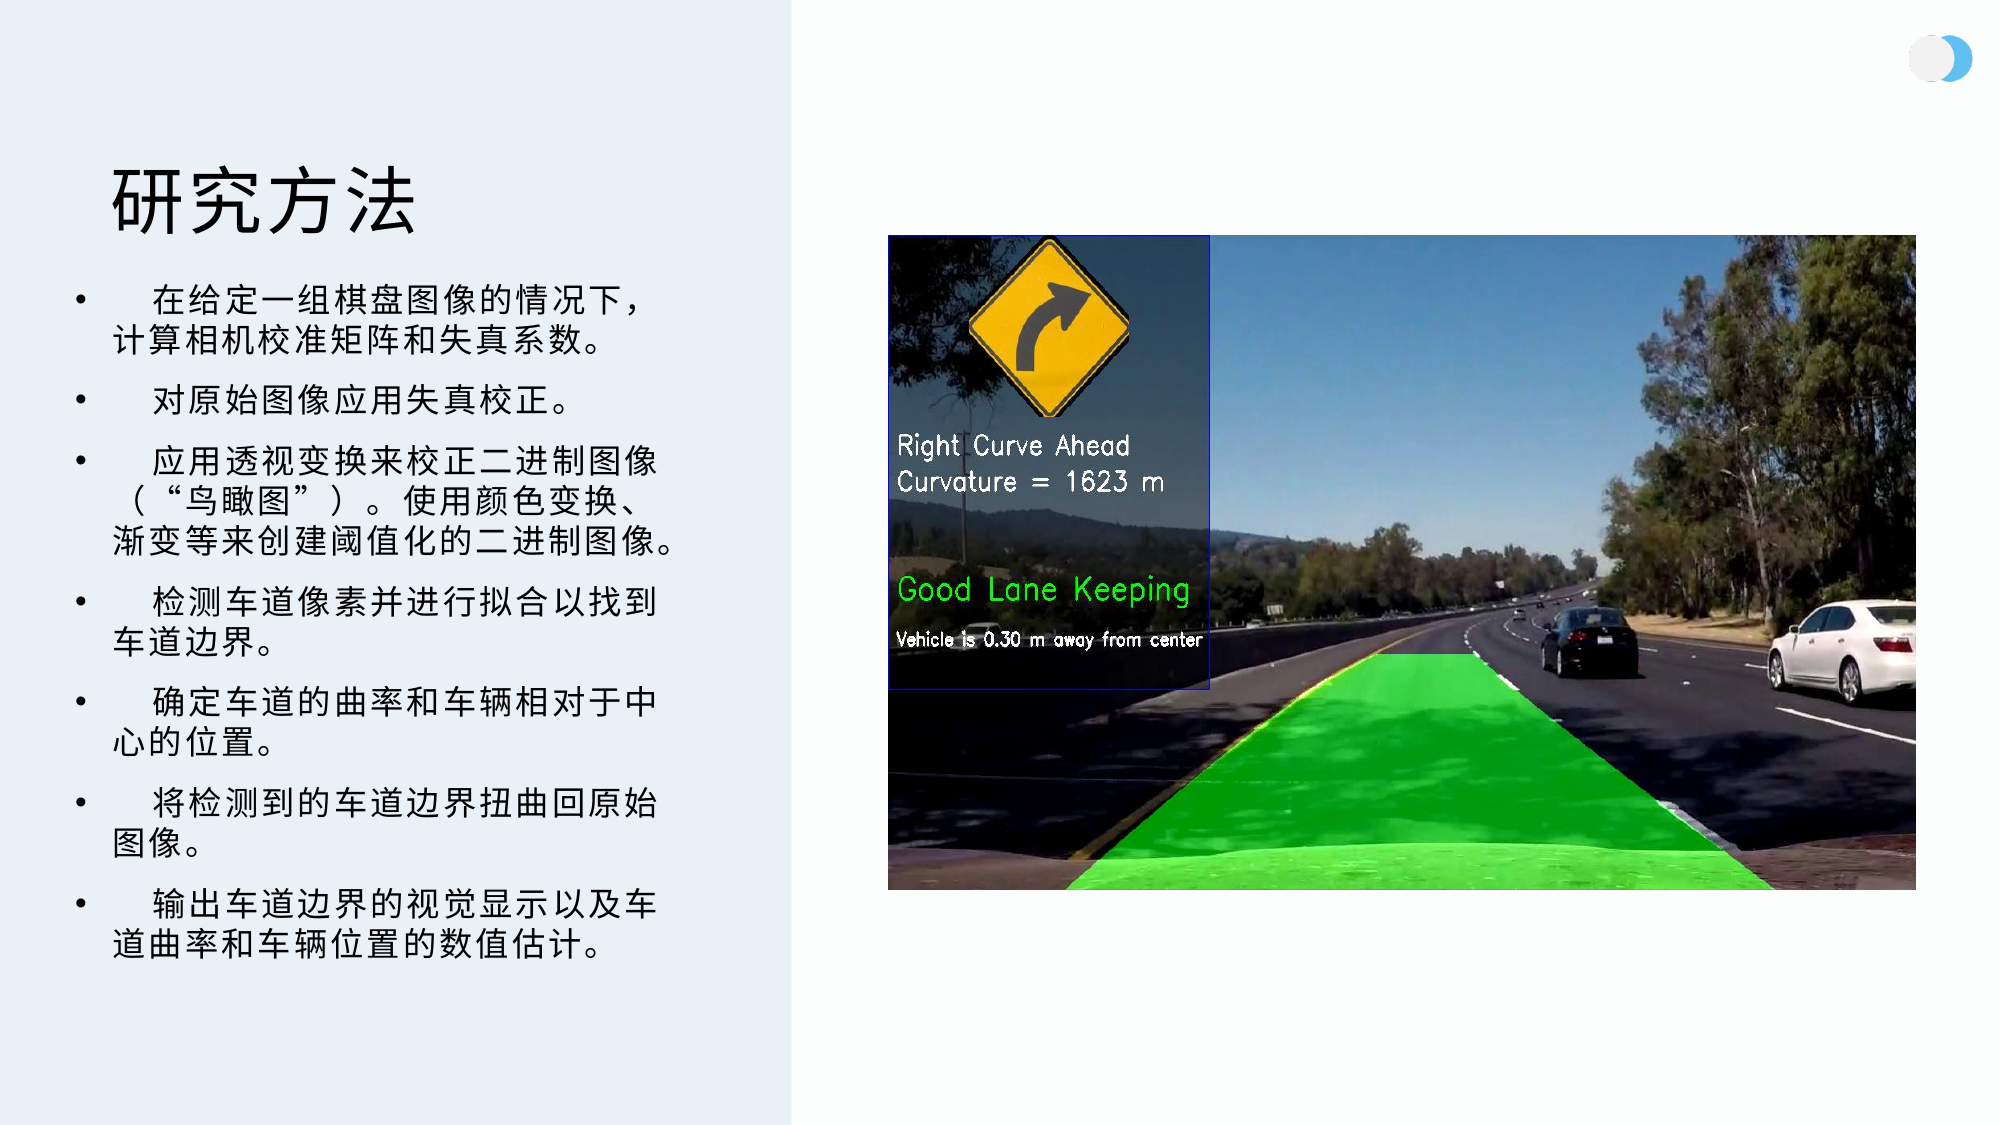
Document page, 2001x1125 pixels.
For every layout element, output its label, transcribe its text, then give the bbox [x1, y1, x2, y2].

title 研究方法 [95, 126, 746, 272]
picture [1881, 0, 2000, 118]
picture [888, 235, 1916, 890]
list 在给定一组棋盘图像的情况下，计算相机校准矩阵和失真系数。 对原始图像应用失真校正。 应用透视变换来校正二进制图像（“鸟瞰图”）。使用颜色变换、渐变等来创建阈值化的二进制图像。 检测车道像素并进行拟合以找到车道边界。 确定车道的曲率和车辆相对于中心的位置。 将检测到的车道边界扭曲回原始图像。 输出车道边界的视觉显示以及车道曲率和车辆位置的数值估计。 [60, 271, 710, 943]
